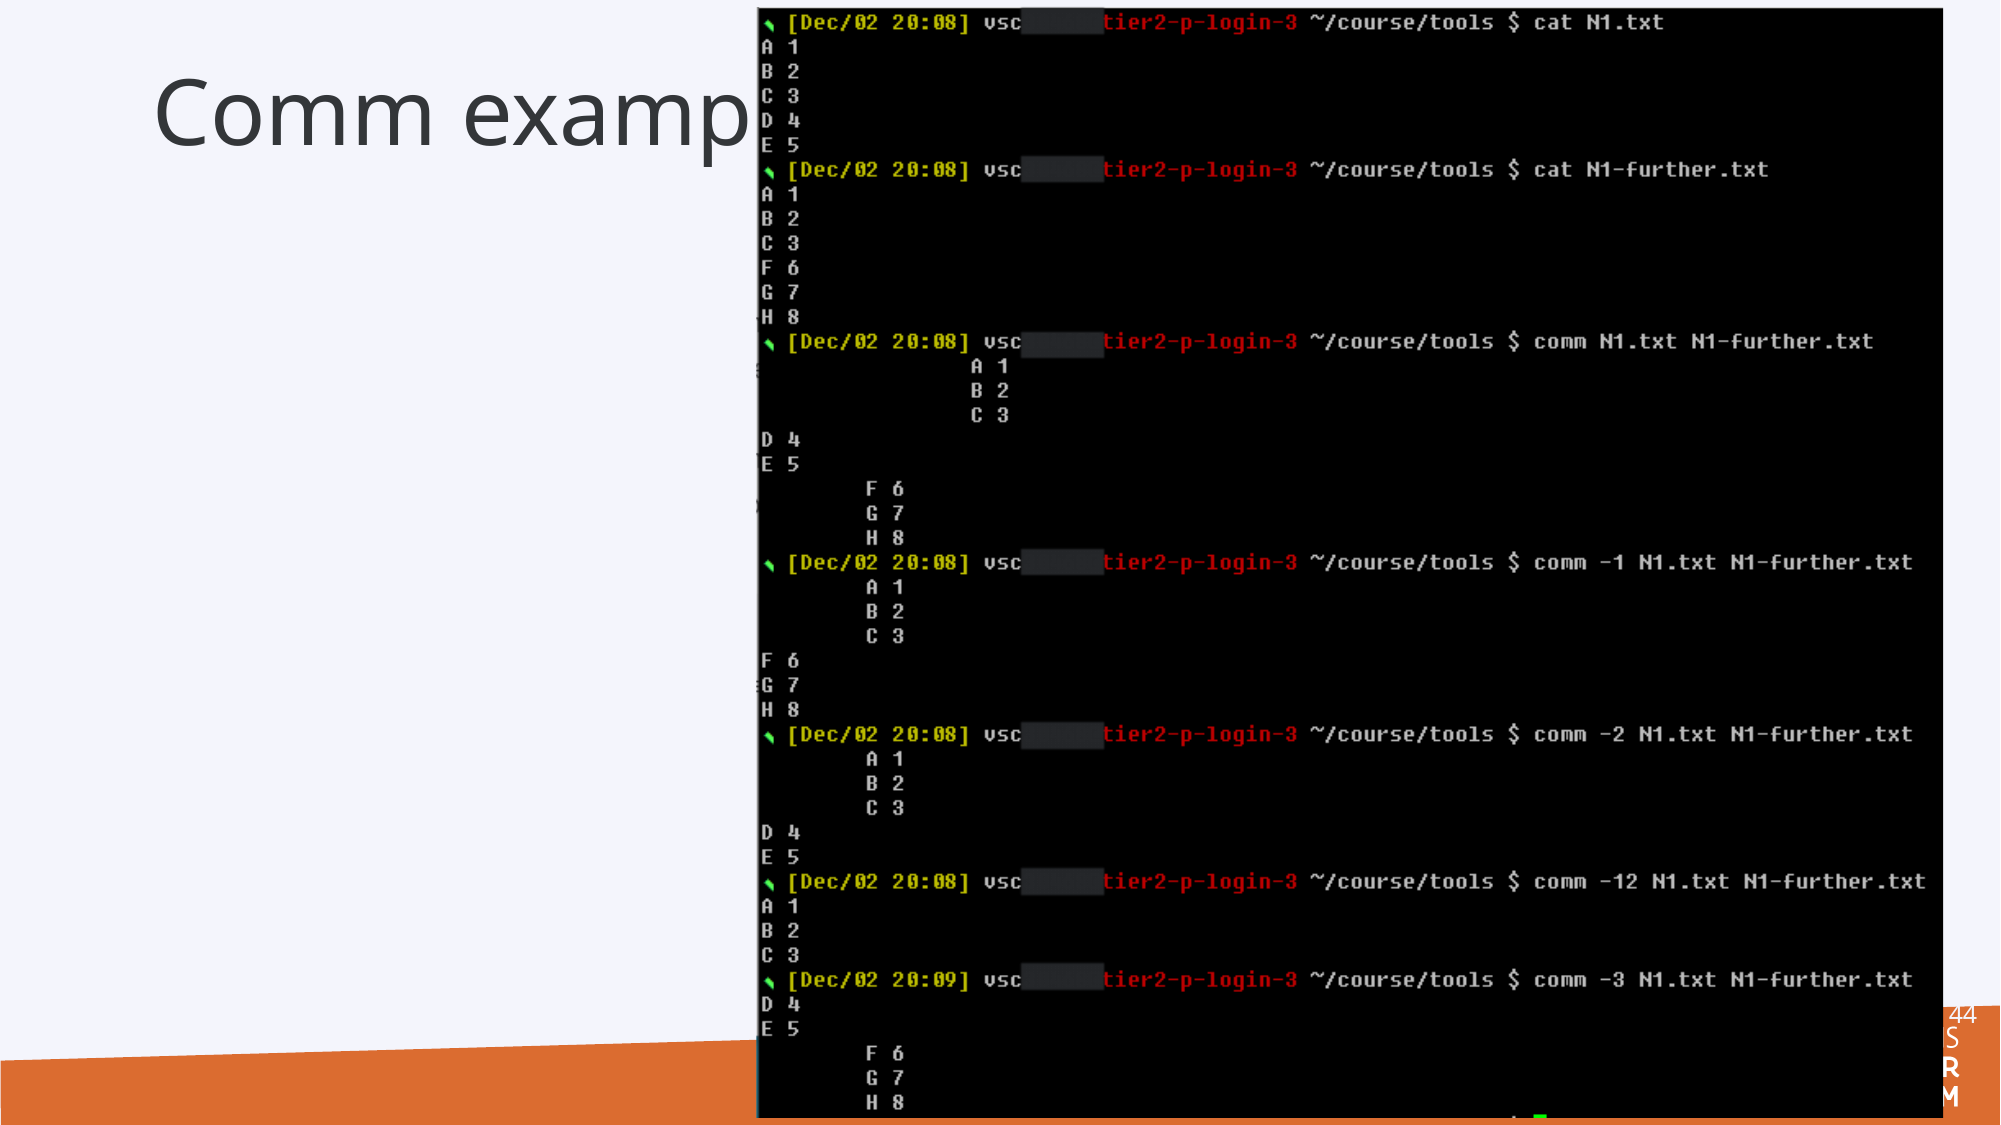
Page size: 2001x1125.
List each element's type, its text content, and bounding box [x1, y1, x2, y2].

slide_number 44 [1944, 992, 1993, 1040]
title Comm example [137, 7, 756, 225]
picture [756, 7, 1960, 1118]
